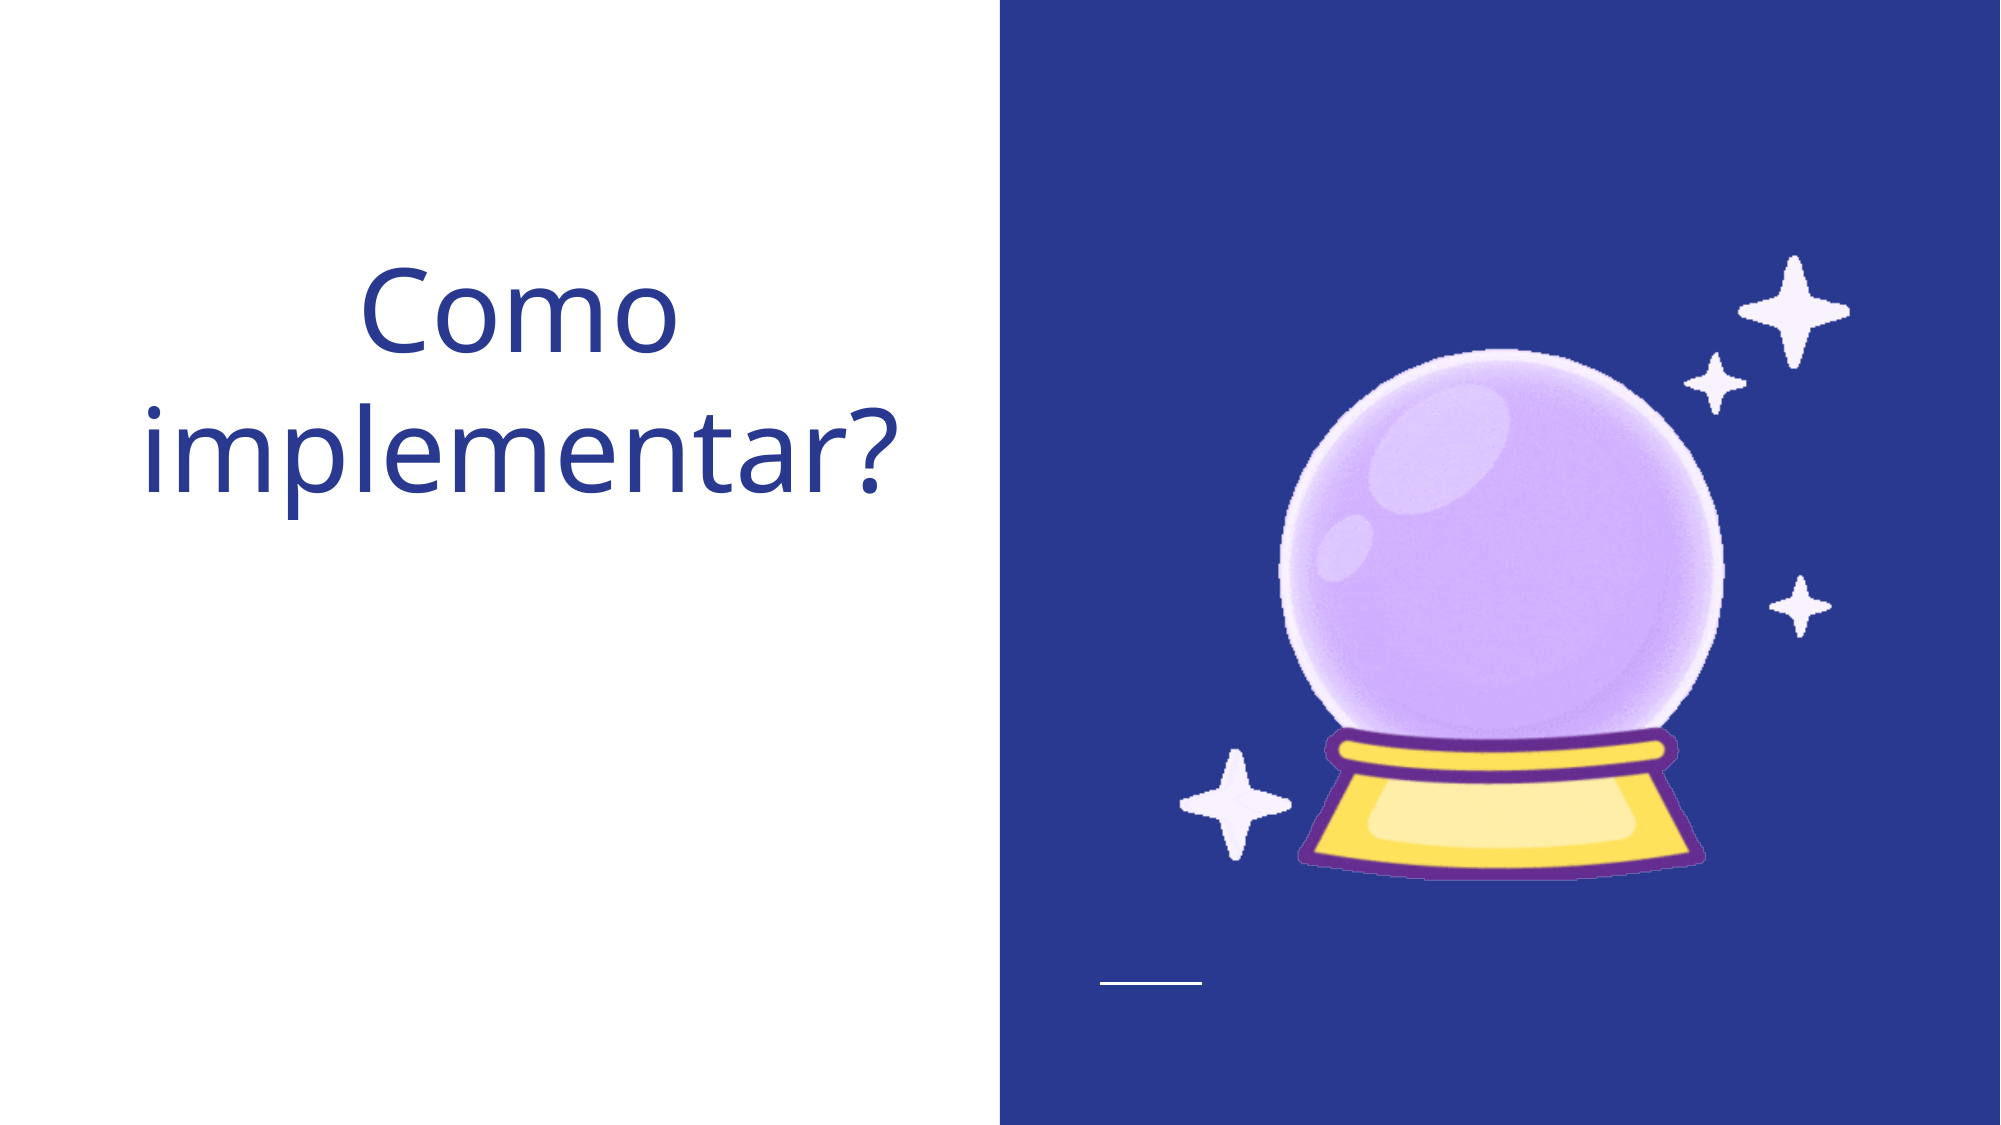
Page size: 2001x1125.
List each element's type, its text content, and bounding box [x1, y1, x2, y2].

title Como implementar? [58, 158, 982, 594]
picture [1108, 205, 1896, 993]
